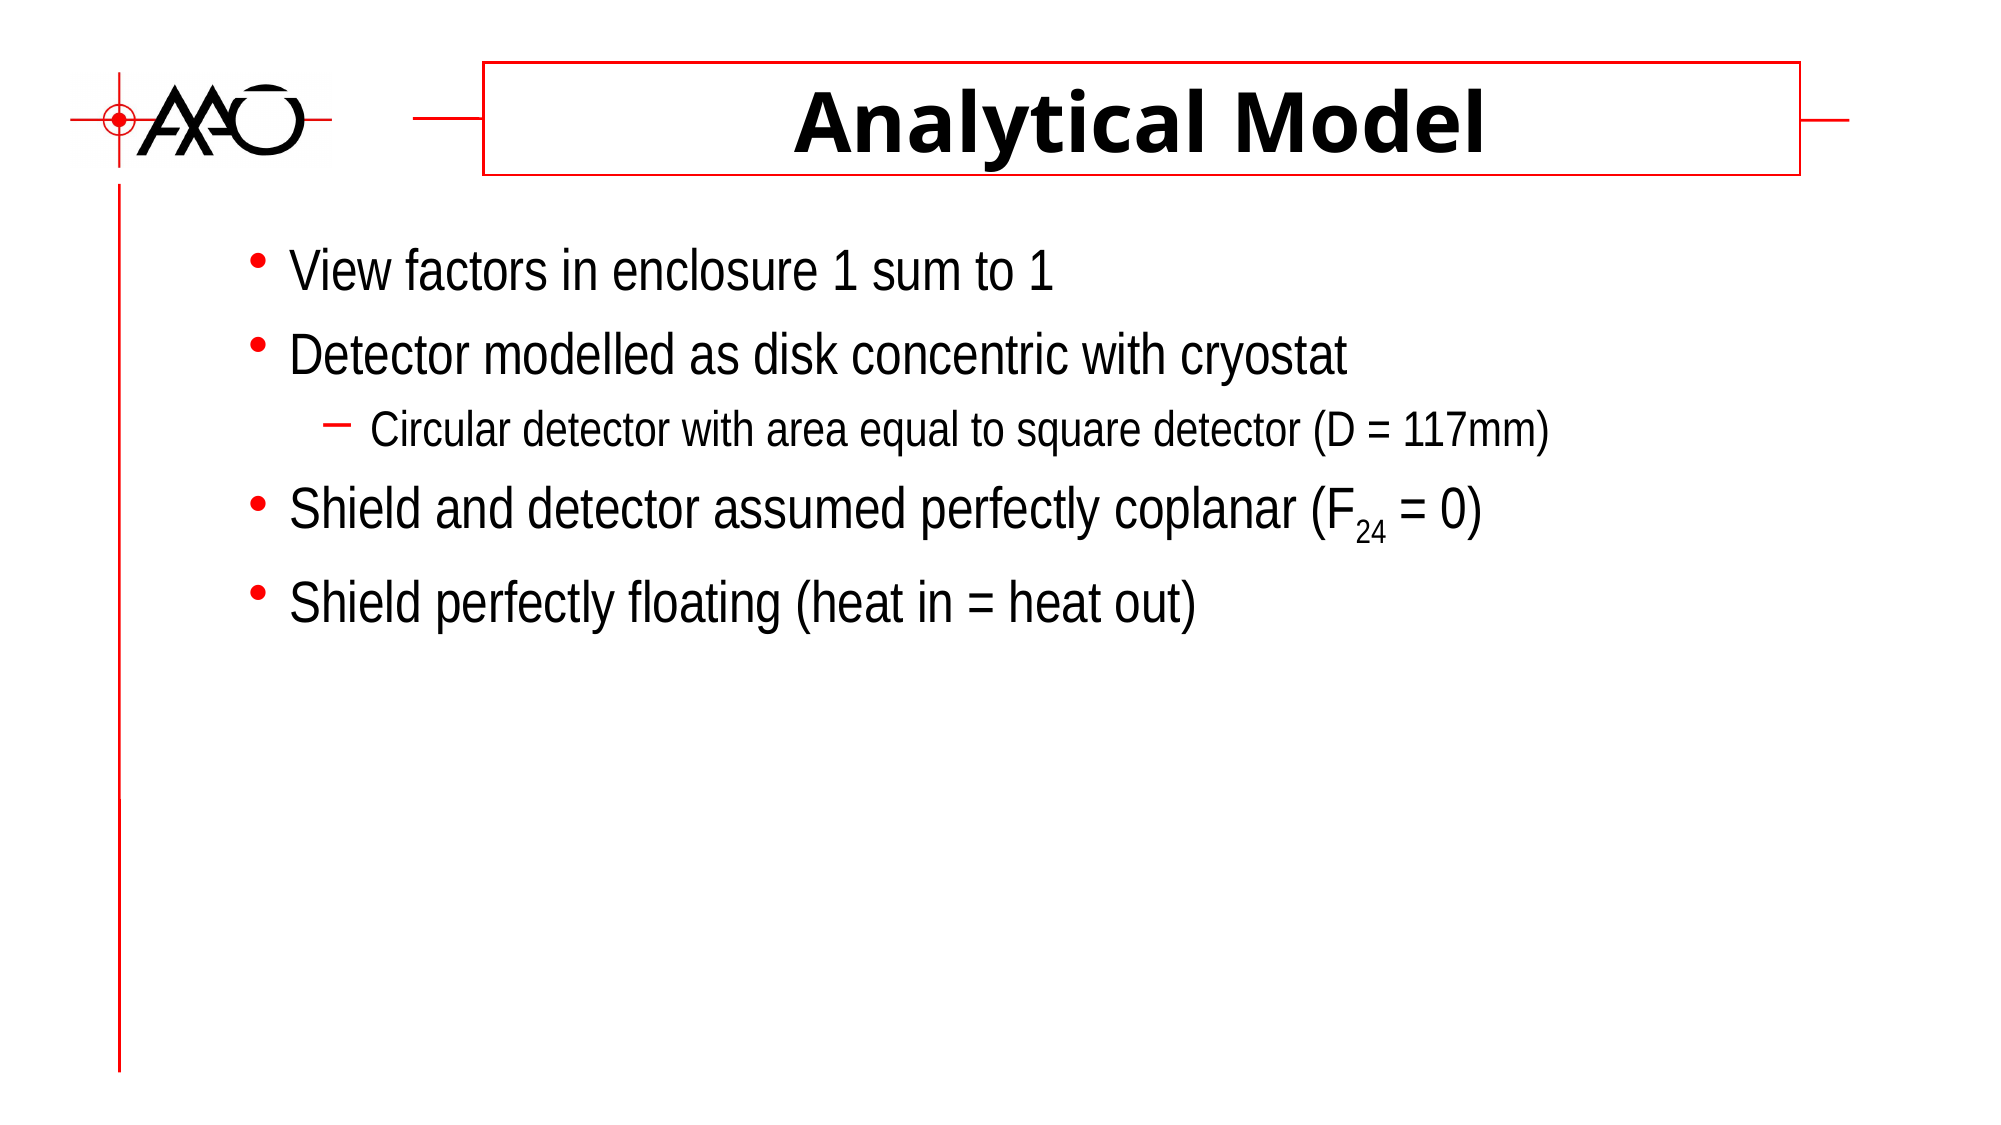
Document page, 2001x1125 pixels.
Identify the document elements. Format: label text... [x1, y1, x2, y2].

picture [70, 72, 332, 168]
list View factors in enclosure 1 sum to 1 Detector modelled as disk concentric with cryostat Circular detector with area equal to square detector (D = 117mm) Shield and detector assumed perfectly coplanar (F24 = 0) Shield perfectly floating (heat in = heat out) [233, 224, 1850, 1063]
title Analytical Model [482, 61, 1801, 176]
